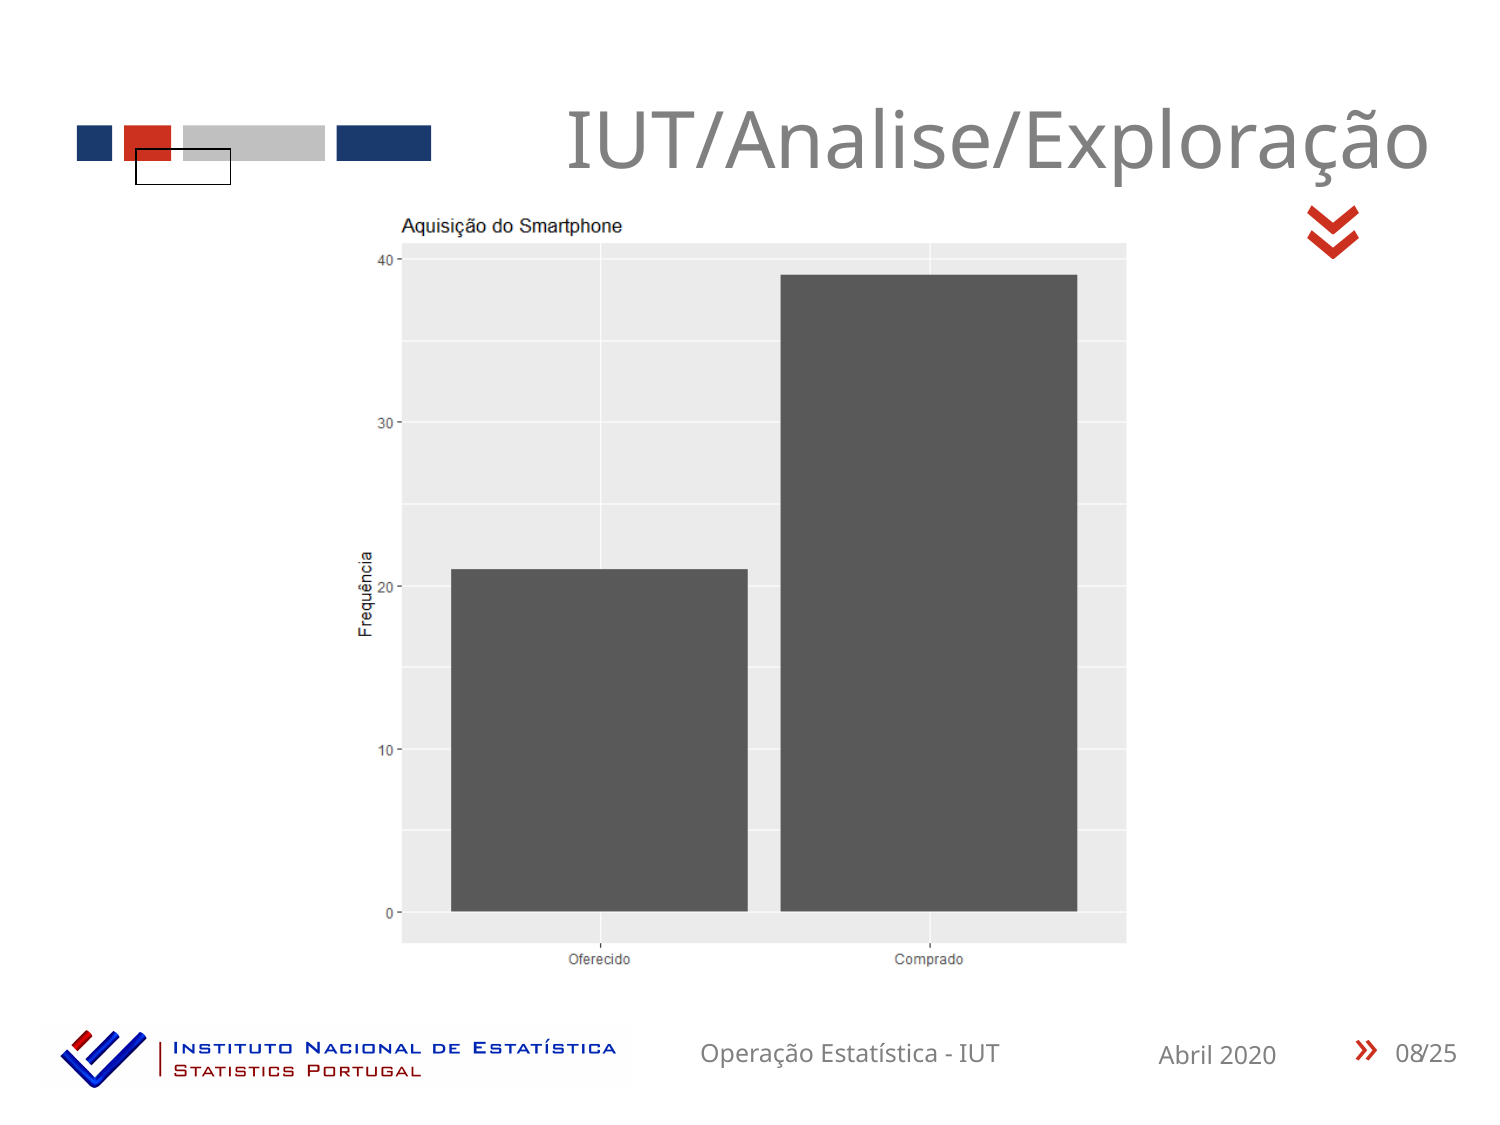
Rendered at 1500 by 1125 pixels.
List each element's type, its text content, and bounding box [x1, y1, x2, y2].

picture [348, 207, 1137, 996]
text_box IUT/Analise/Exploração [454, 66, 1447, 207]
picture [41, 1023, 638, 1093]
text_box « [1234, 207, 1400, 280]
text_box 08 [1380, 1029, 1447, 1075]
